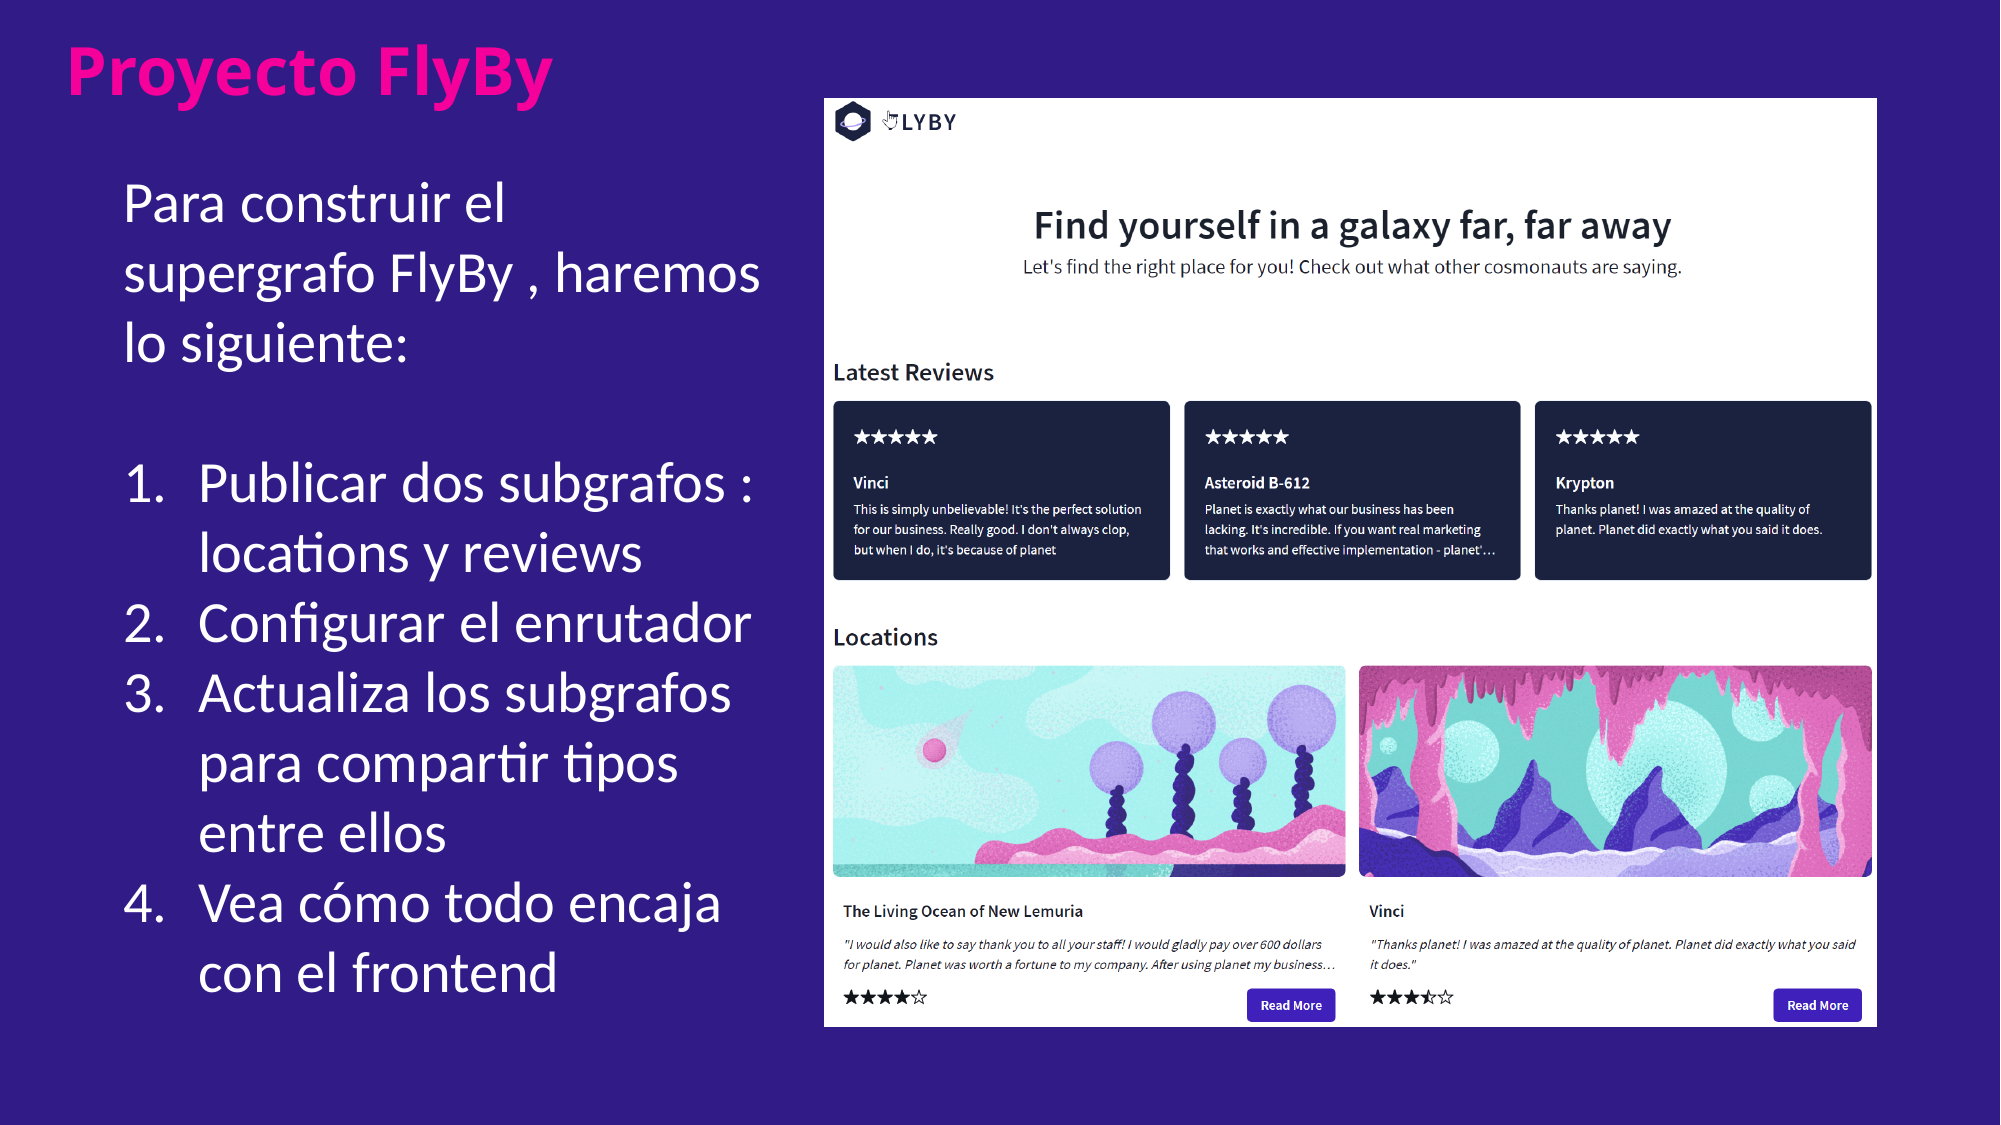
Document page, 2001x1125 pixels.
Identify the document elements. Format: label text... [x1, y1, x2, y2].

picture [824, 98, 1877, 1027]
title Proyecto FlyBy [50, 30, 1776, 118]
text_box Para construir el supergrafo FlyBy , haremos lo siguiente: Publicar dos subgrafos : locations y reviews Configurar el enrutador Actualiza los subgrafos para compartir tipos entre ellos Vea cómo todo encaja con el frontend [108, 157, 777, 1012]
